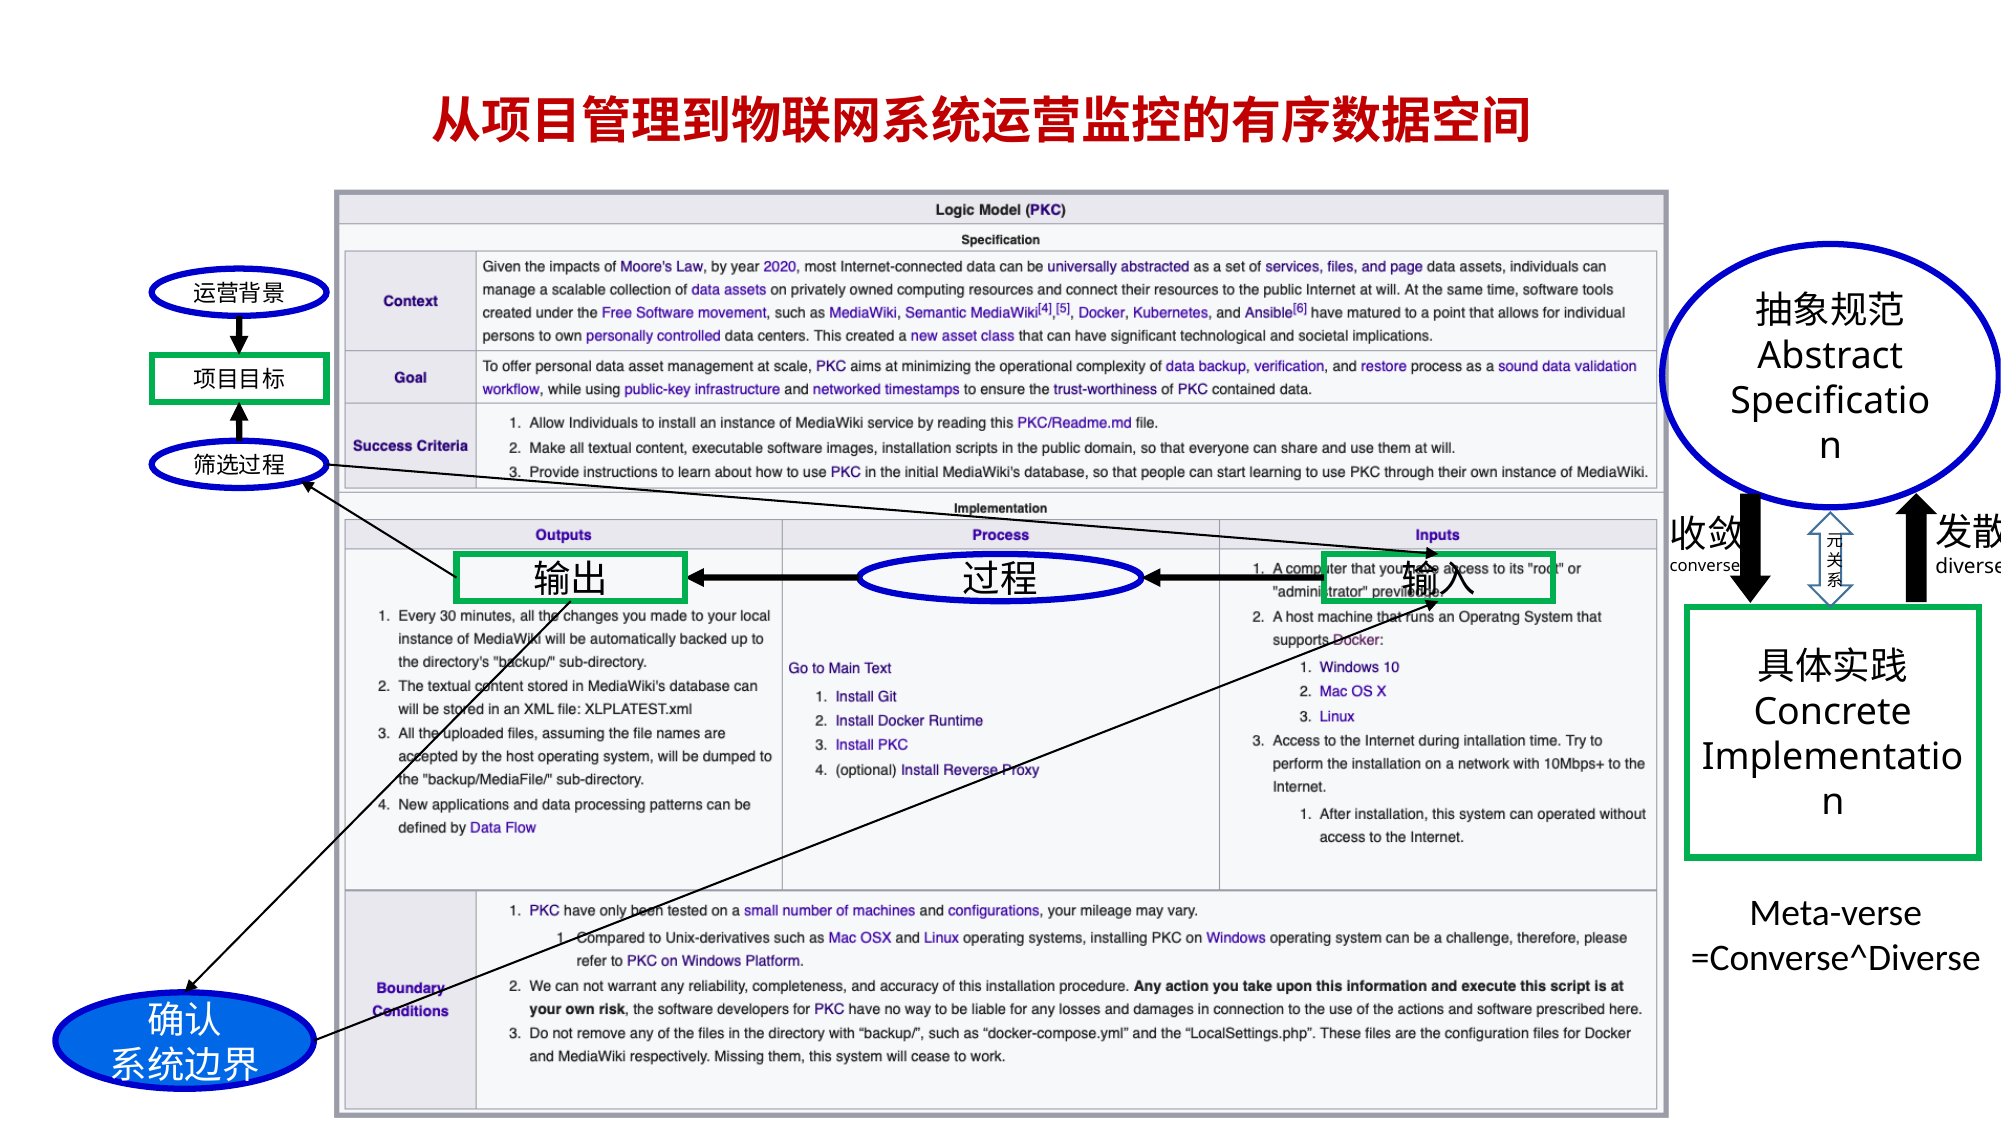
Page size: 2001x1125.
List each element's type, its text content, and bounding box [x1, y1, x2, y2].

text_box 项目目标 [151, 354, 326, 403]
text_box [326, 464, 1439, 554]
text_box Meta-verse =Converse^Diverse [1675, 880, 1996, 986]
text_box 收敛 converse [1675, 502, 1760, 583]
text_box [1735, 493, 1771, 603]
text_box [300, 480, 457, 578]
text_box 抽象规范 Abstract Specification [1675, 242, 2000, 509]
text_box 确认 系统边界 [54, 991, 315, 1090]
text_box 具体实践 Concrete Implementation [1686, 606, 1980, 859]
text_box 元关系 [1806, 511, 1855, 609]
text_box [313, 601, 1439, 1041]
text_box 发散 diverse [1920, 500, 2001, 586]
picture [326, 185, 1675, 1125]
text_box 运营背景 [150, 267, 326, 317]
text_box [1895, 493, 1927, 603]
text_box 筛选过程 [150, 439, 326, 490]
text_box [184, 601, 313, 993]
title 从项目管理到物联网系统运营监控的有序数据空间 [80, 84, 1882, 162]
